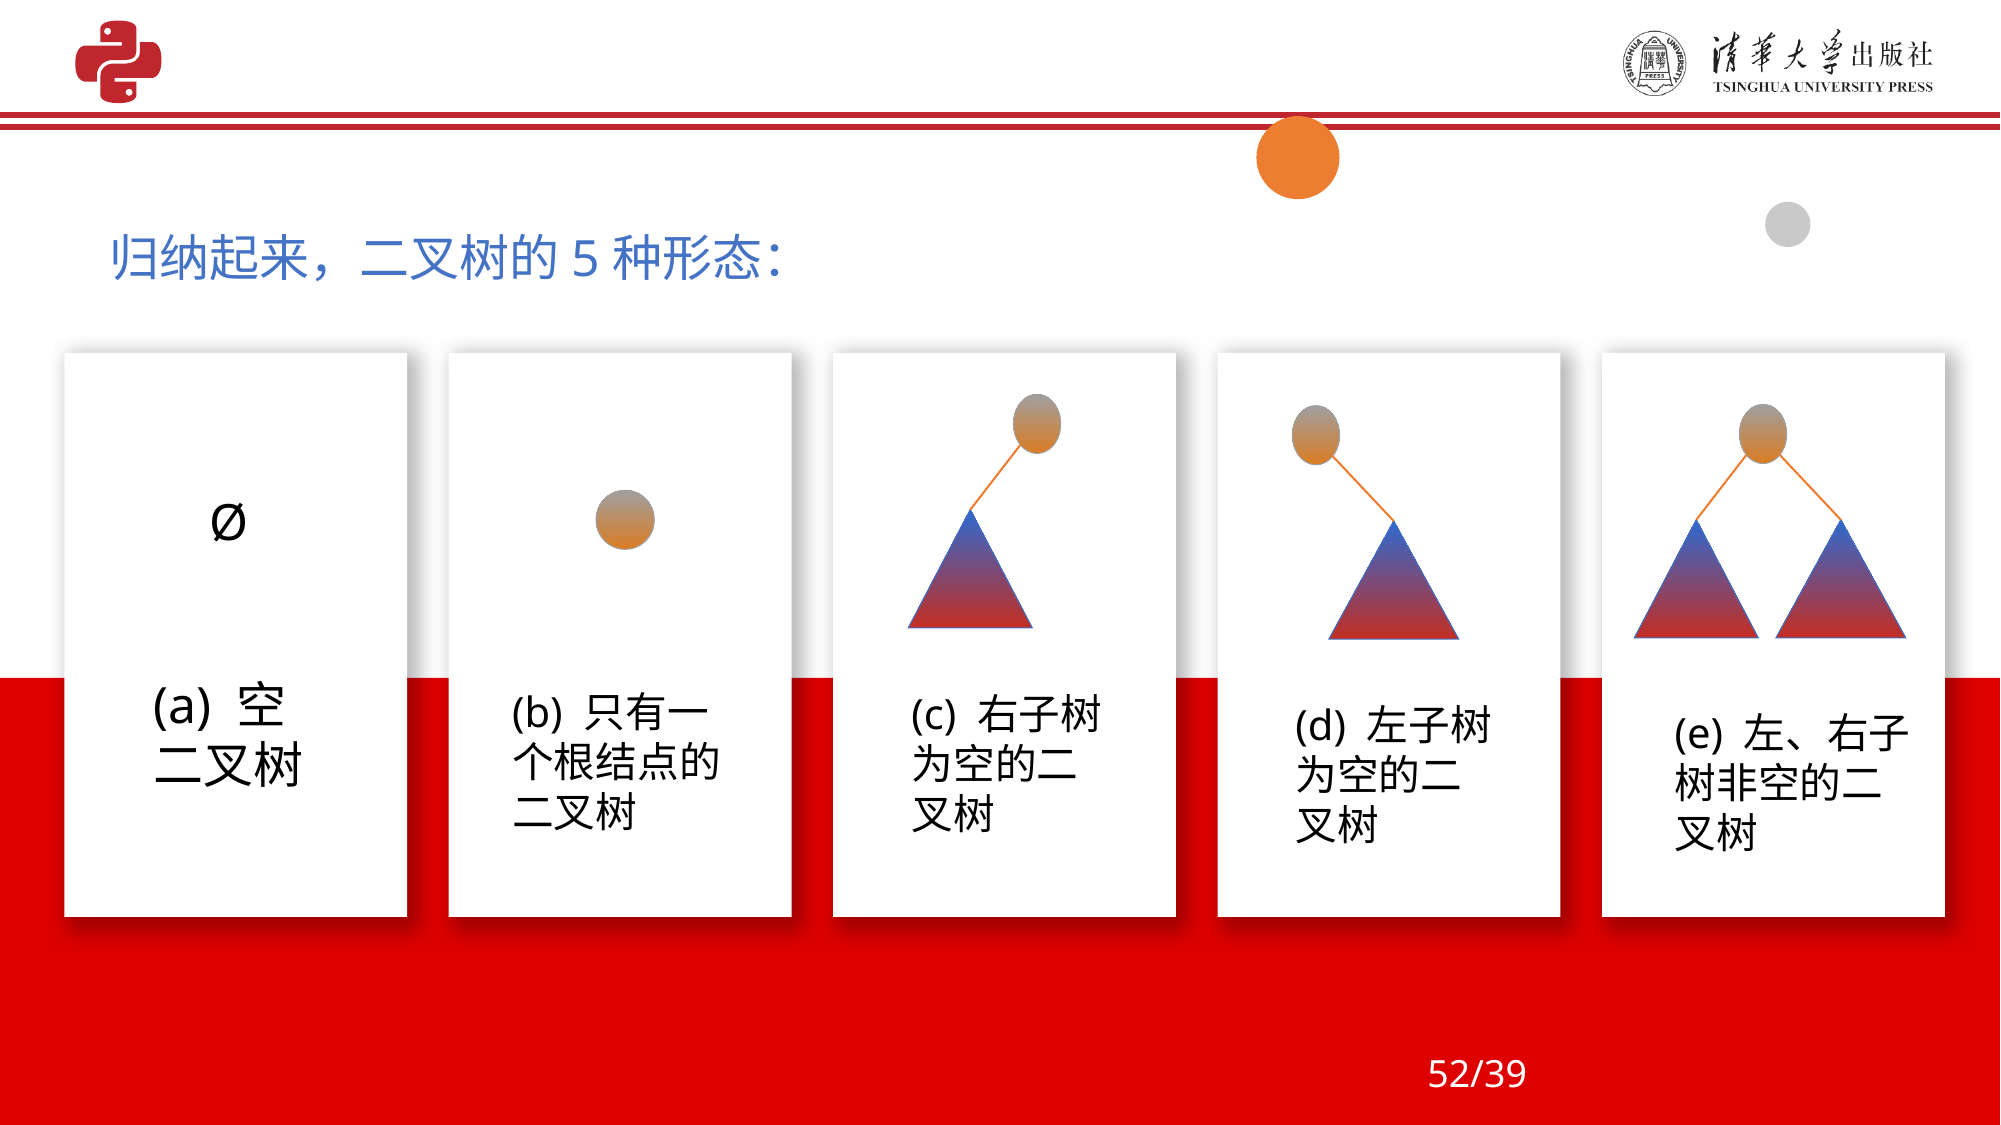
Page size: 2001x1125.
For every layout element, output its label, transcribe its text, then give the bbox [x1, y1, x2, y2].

slide_number 52/39 [1412, 1042, 1863, 1103]
text_box [1214, 677, 1580, 940]
text_box [0, 677, 2000, 1125]
text_box [1764, 200, 1812, 249]
text_box [1598, 677, 1964, 940]
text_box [64, 352, 408, 917]
text_box [1255, 115, 1341, 201]
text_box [448, 352, 792, 917]
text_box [833, 352, 1176, 917]
text_box [829, 677, 1195, 940]
text_box [60, 677, 427, 940]
text_box 归纳起来，二叉树的5种形态： [94, 188, 792, 294]
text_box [1217, 352, 1561, 917]
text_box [1602, 352, 1945, 917]
text_box [445, 677, 811, 940]
